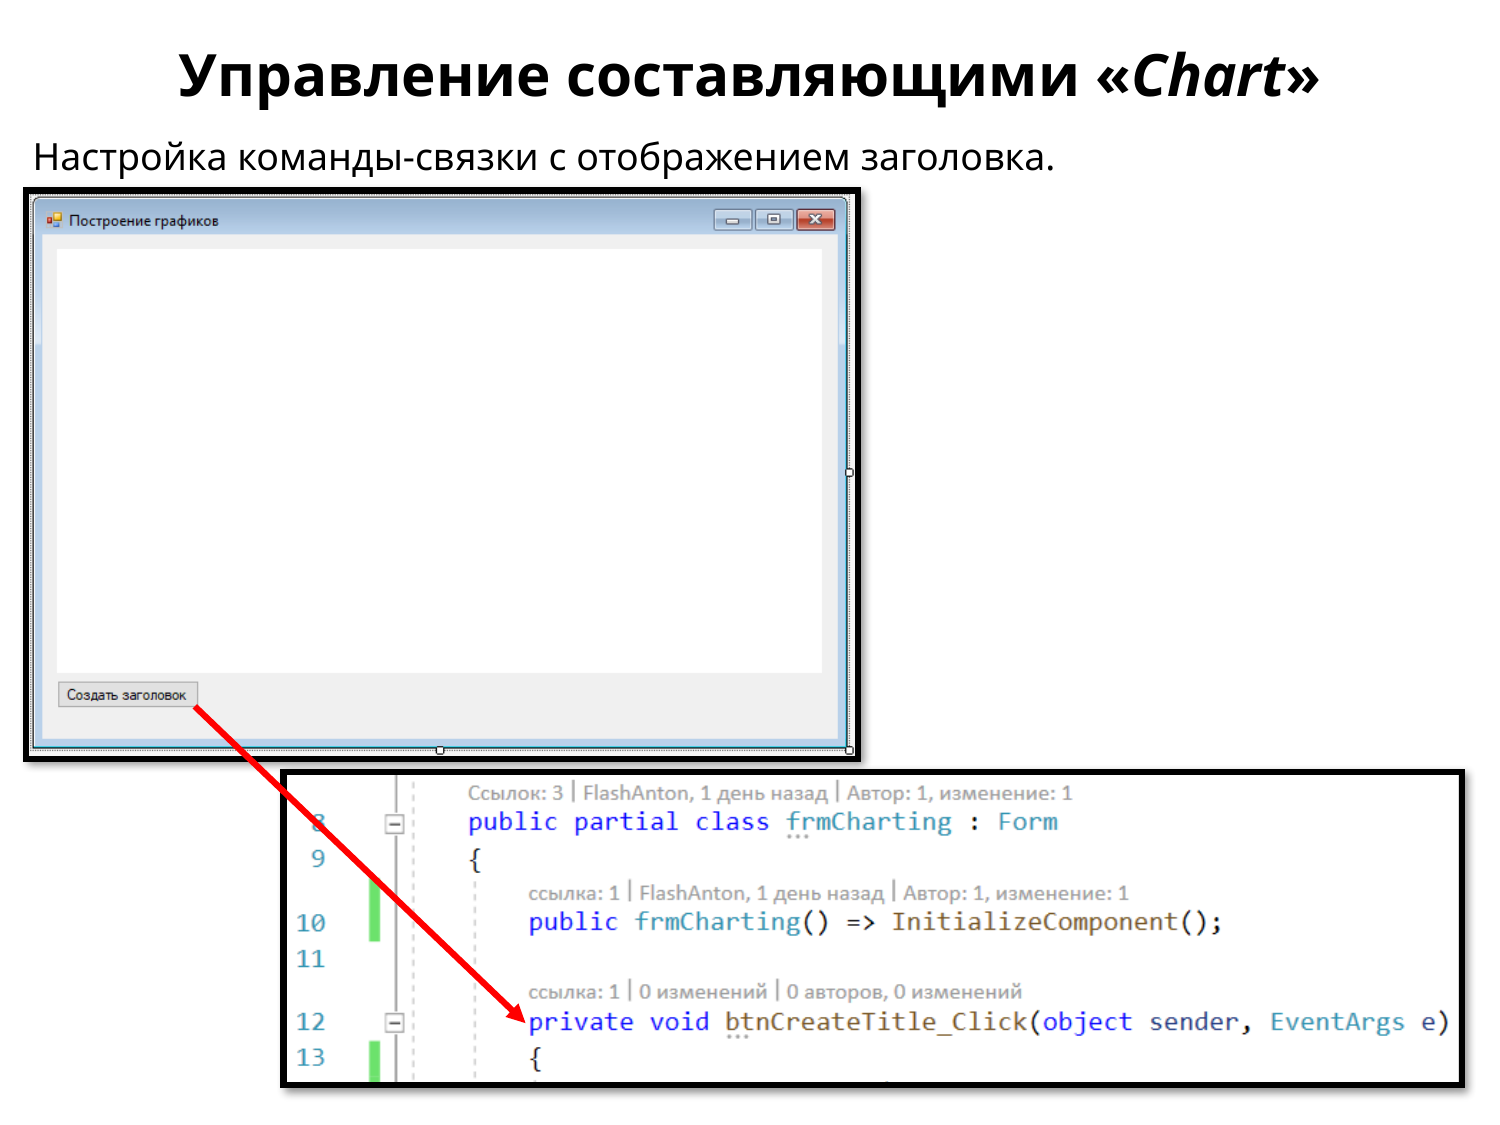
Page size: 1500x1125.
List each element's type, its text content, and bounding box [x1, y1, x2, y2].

text_box Управление составляющими «Chart» [17, 30, 1483, 116]
picture [29, 193, 856, 757]
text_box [194, 706, 526, 1024]
text_box Настройка команды-связки с отображением заголовка. [17, 125, 1459, 186]
picture [286, 774, 1459, 1083]
